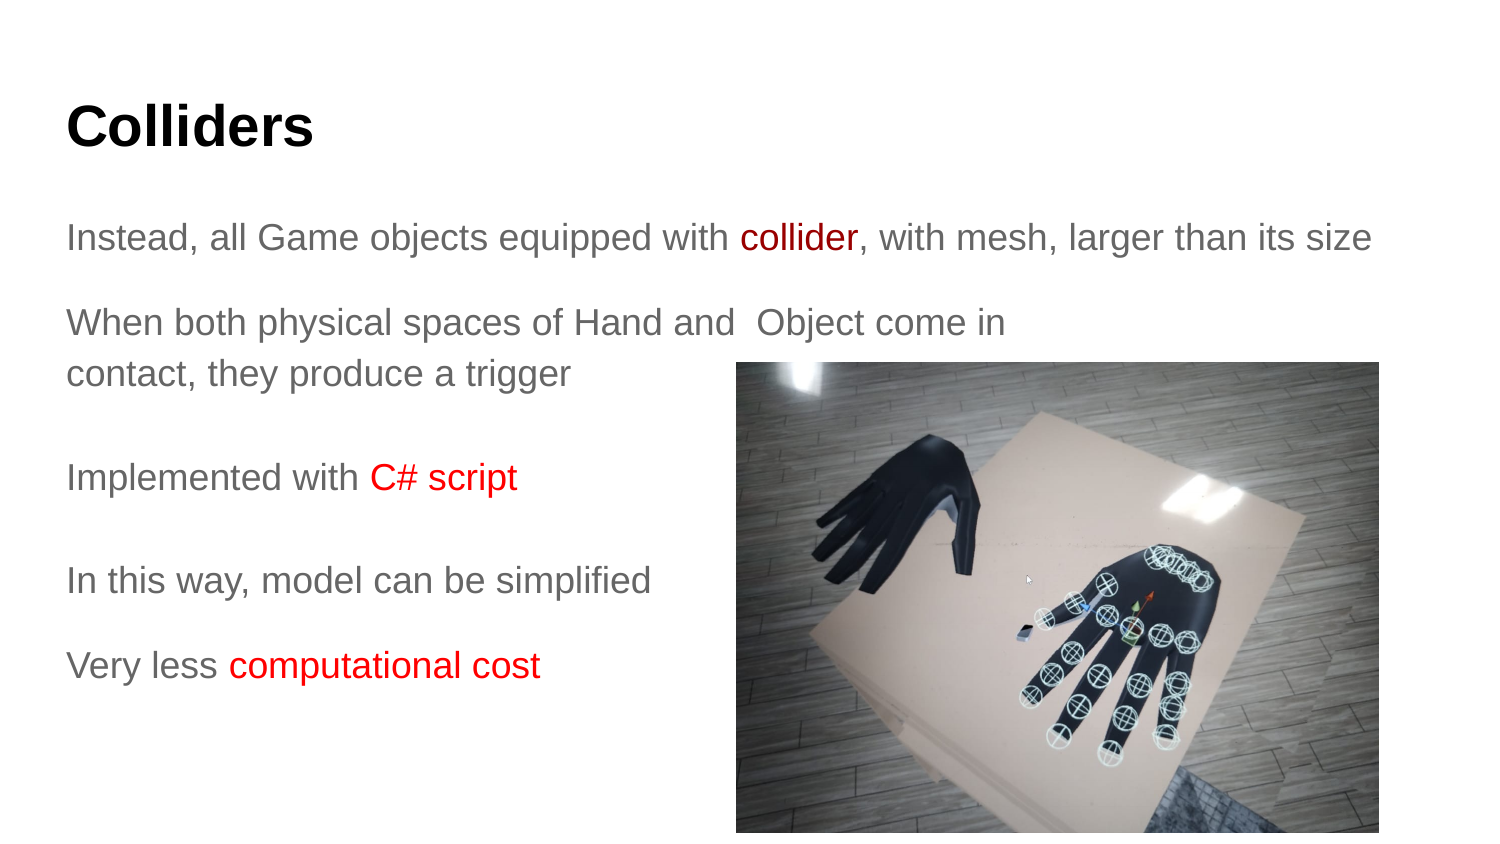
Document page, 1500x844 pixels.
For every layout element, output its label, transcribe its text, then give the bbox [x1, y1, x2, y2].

list Instead, all Game objects equipped with collider, with mesh, larger than its size When both physical spaces of Hand and Object come in contact, they produce a trigger Implemented with C# script In this way, model can be simplified Very less computational cost [51, 190, 1449, 752]
picture [735, 361, 1379, 833]
title Colliders [51, 72, 1449, 167]
